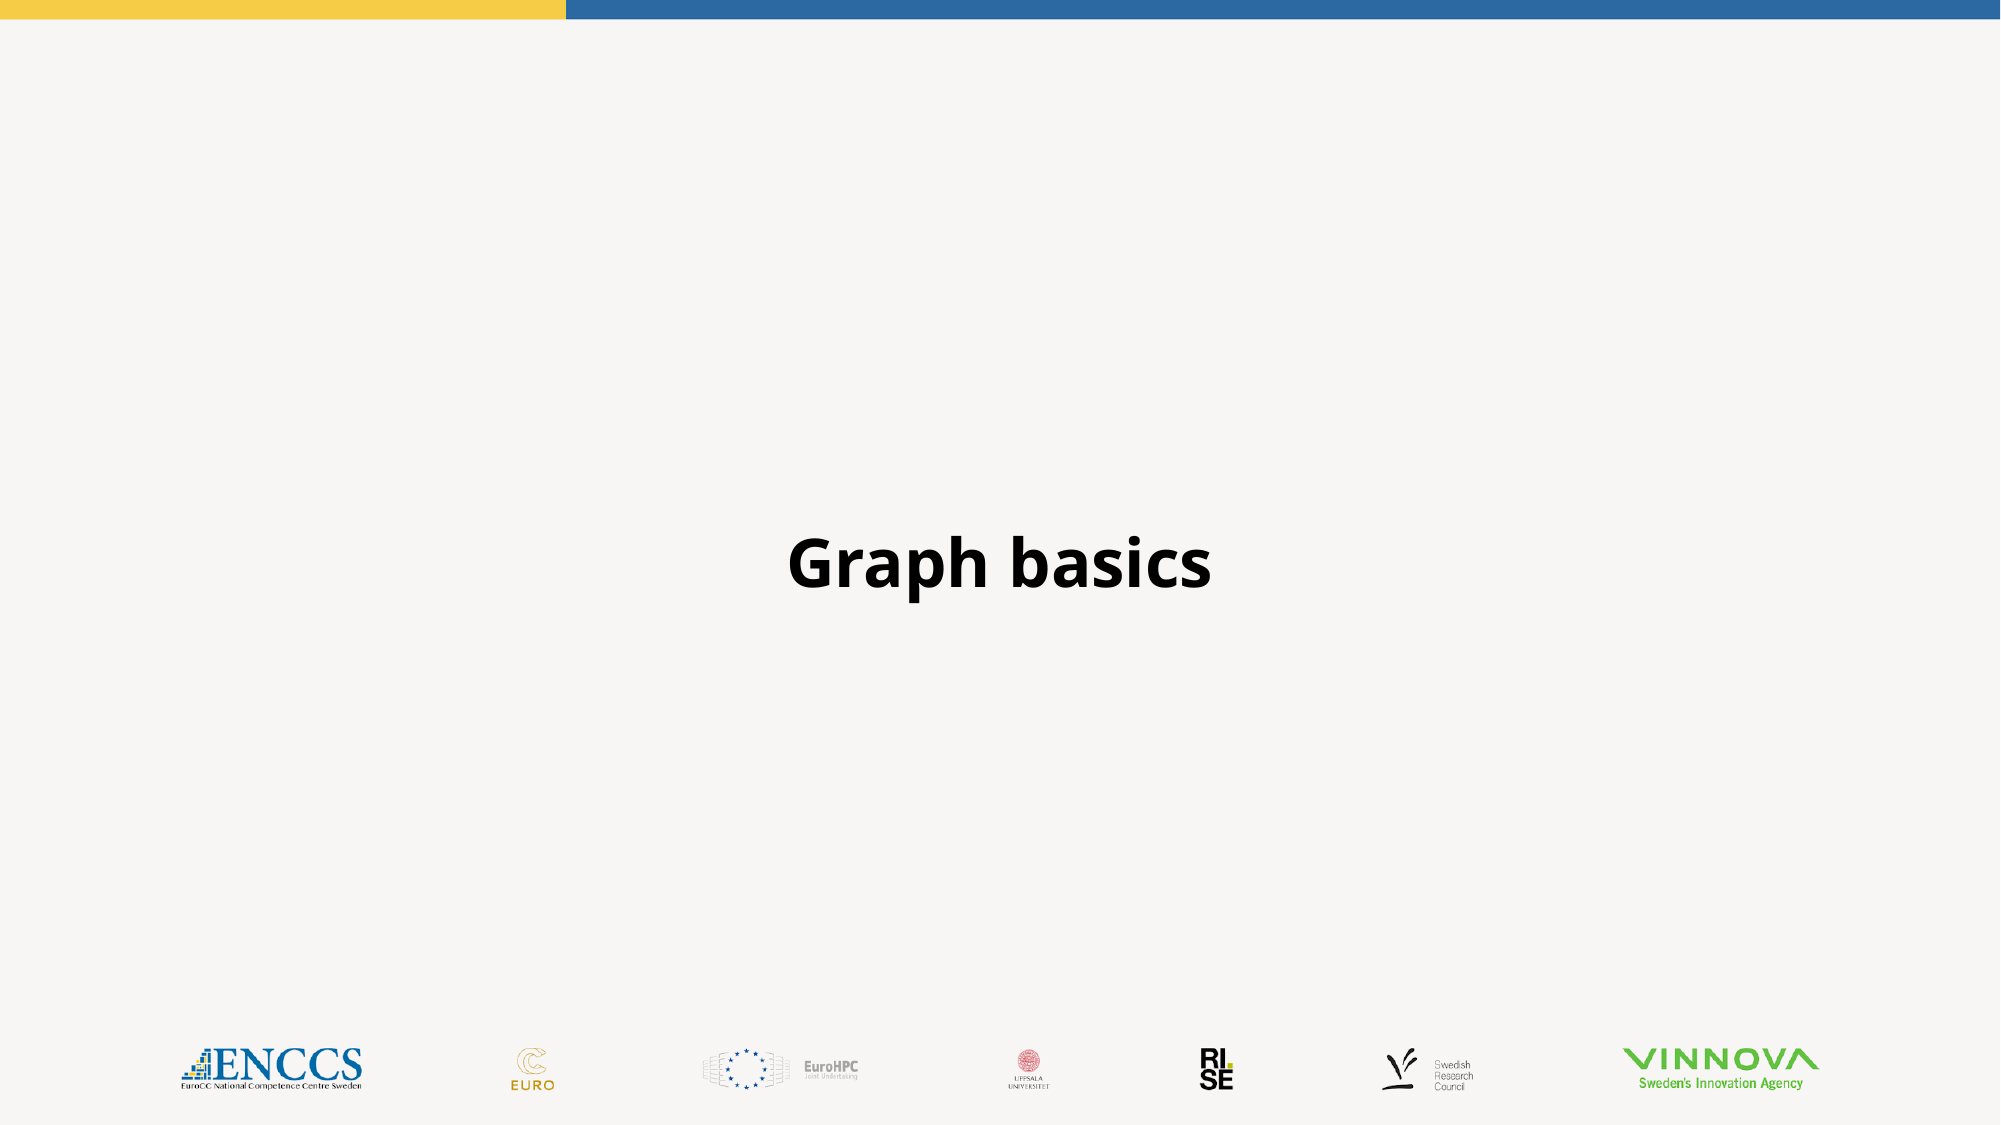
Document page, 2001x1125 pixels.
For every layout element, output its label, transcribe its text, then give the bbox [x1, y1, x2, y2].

picture [0, 0, 2001, 1125]
title Graph basics [68, 499, 1932, 626]
